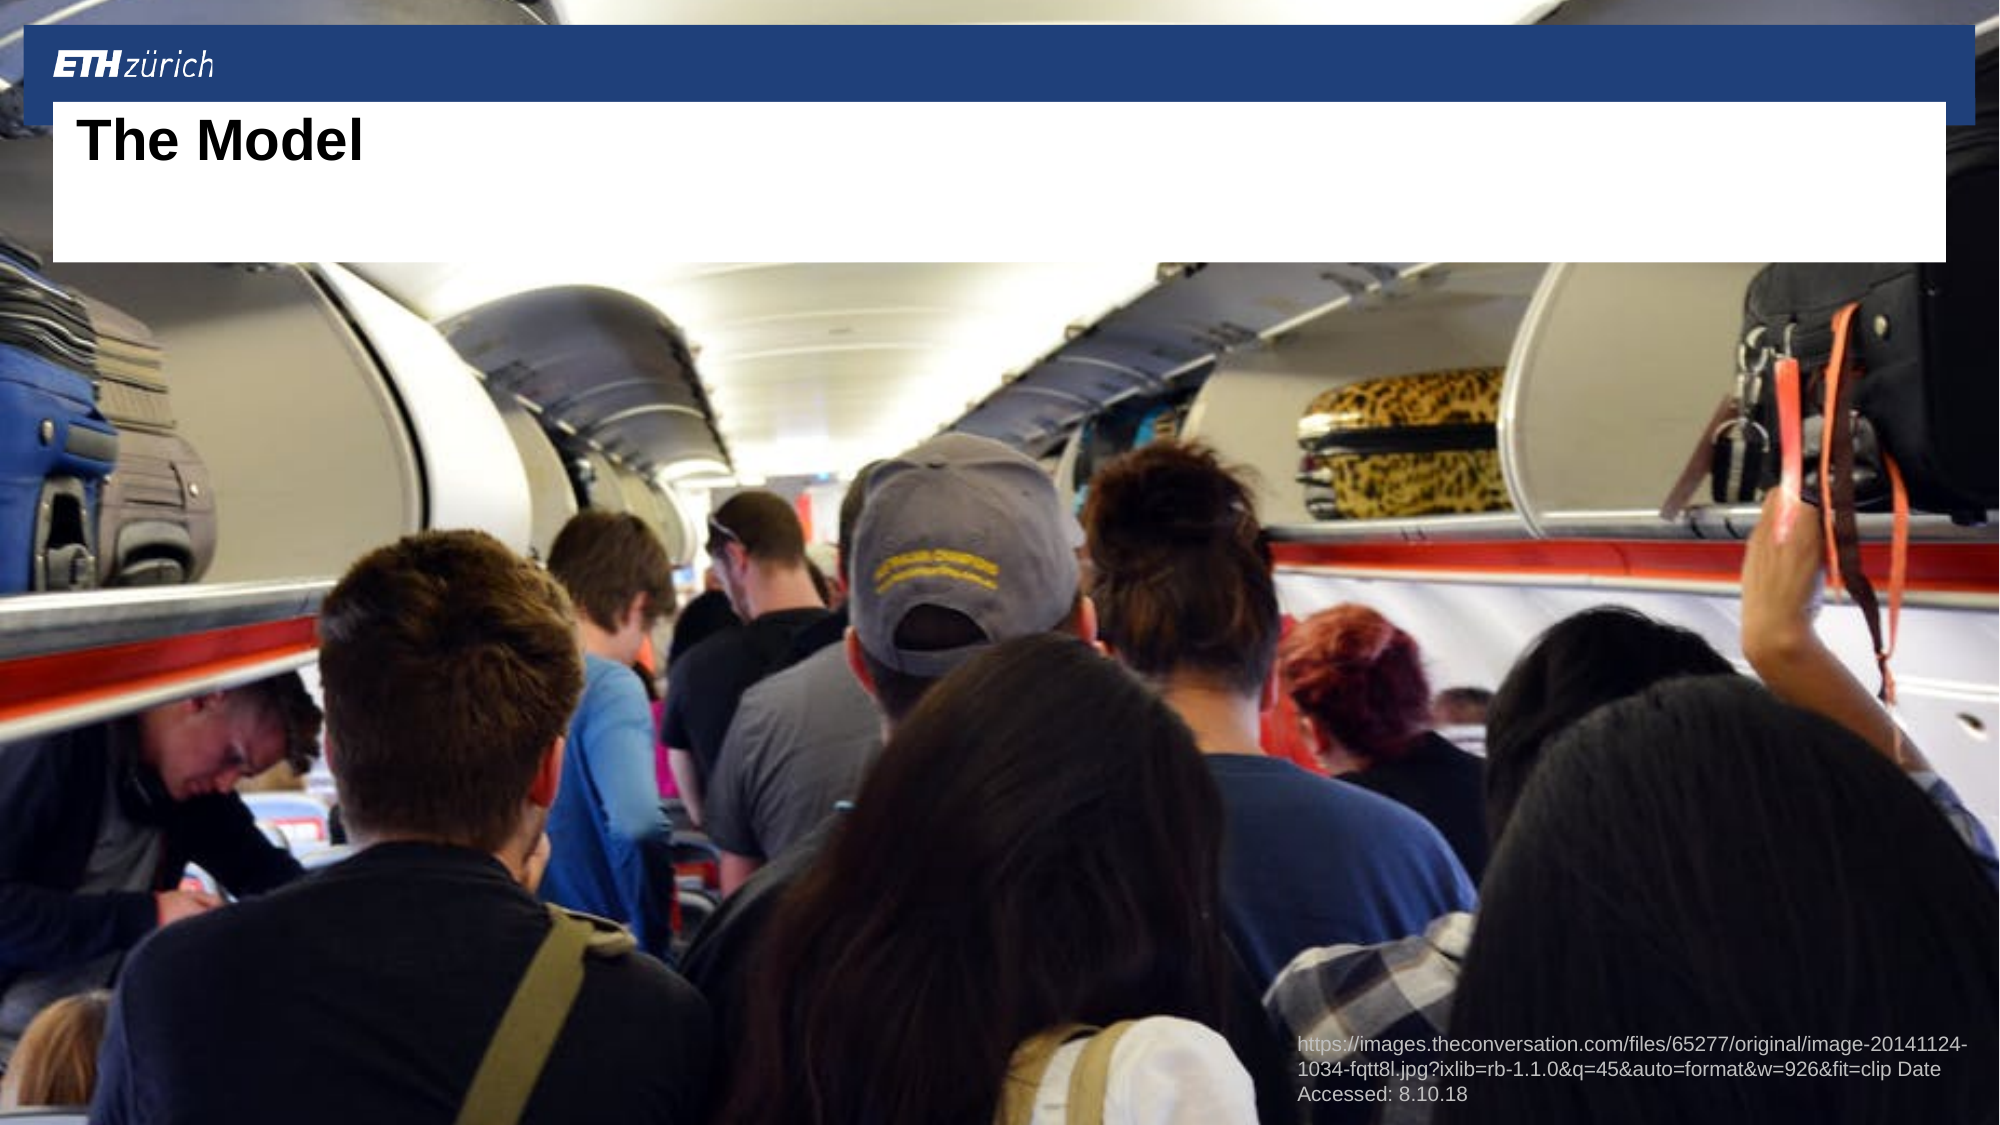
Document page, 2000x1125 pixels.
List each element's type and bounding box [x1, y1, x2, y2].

text_box [23, 24, 1976, 126]
picture [0, 0, 2000, 1125]
